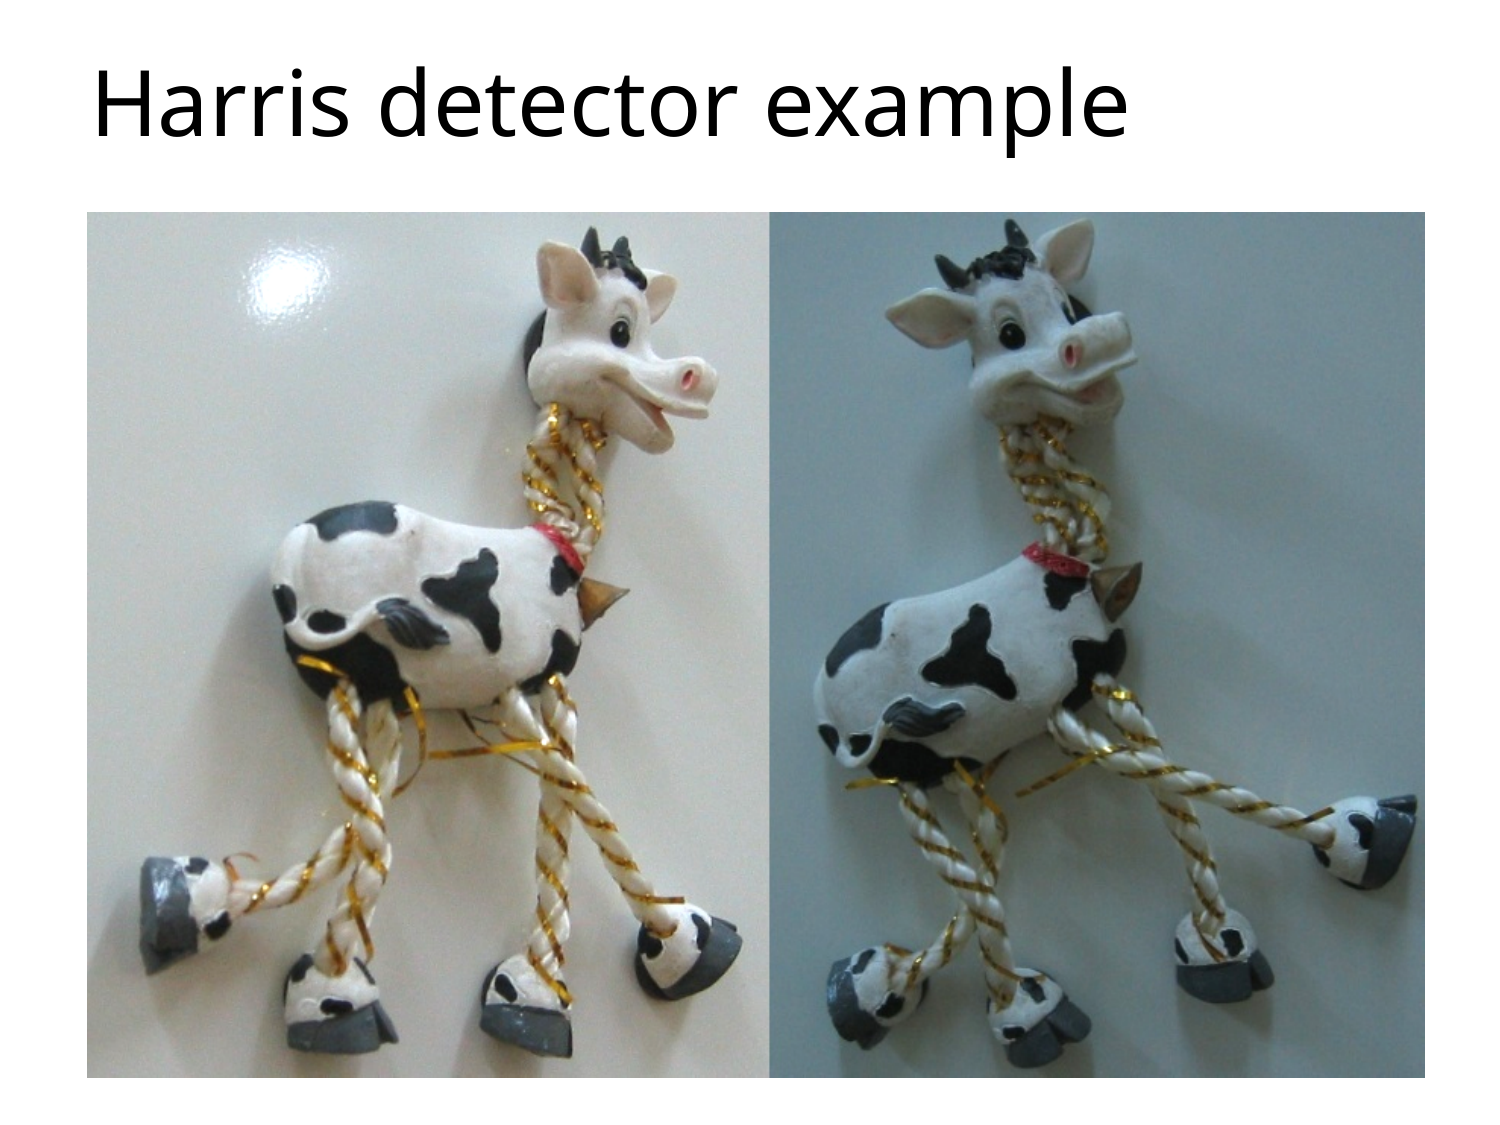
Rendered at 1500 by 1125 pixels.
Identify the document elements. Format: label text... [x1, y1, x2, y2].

title Harris detector example [75, 12, 1425, 200]
picture [87, 212, 1425, 1078]
